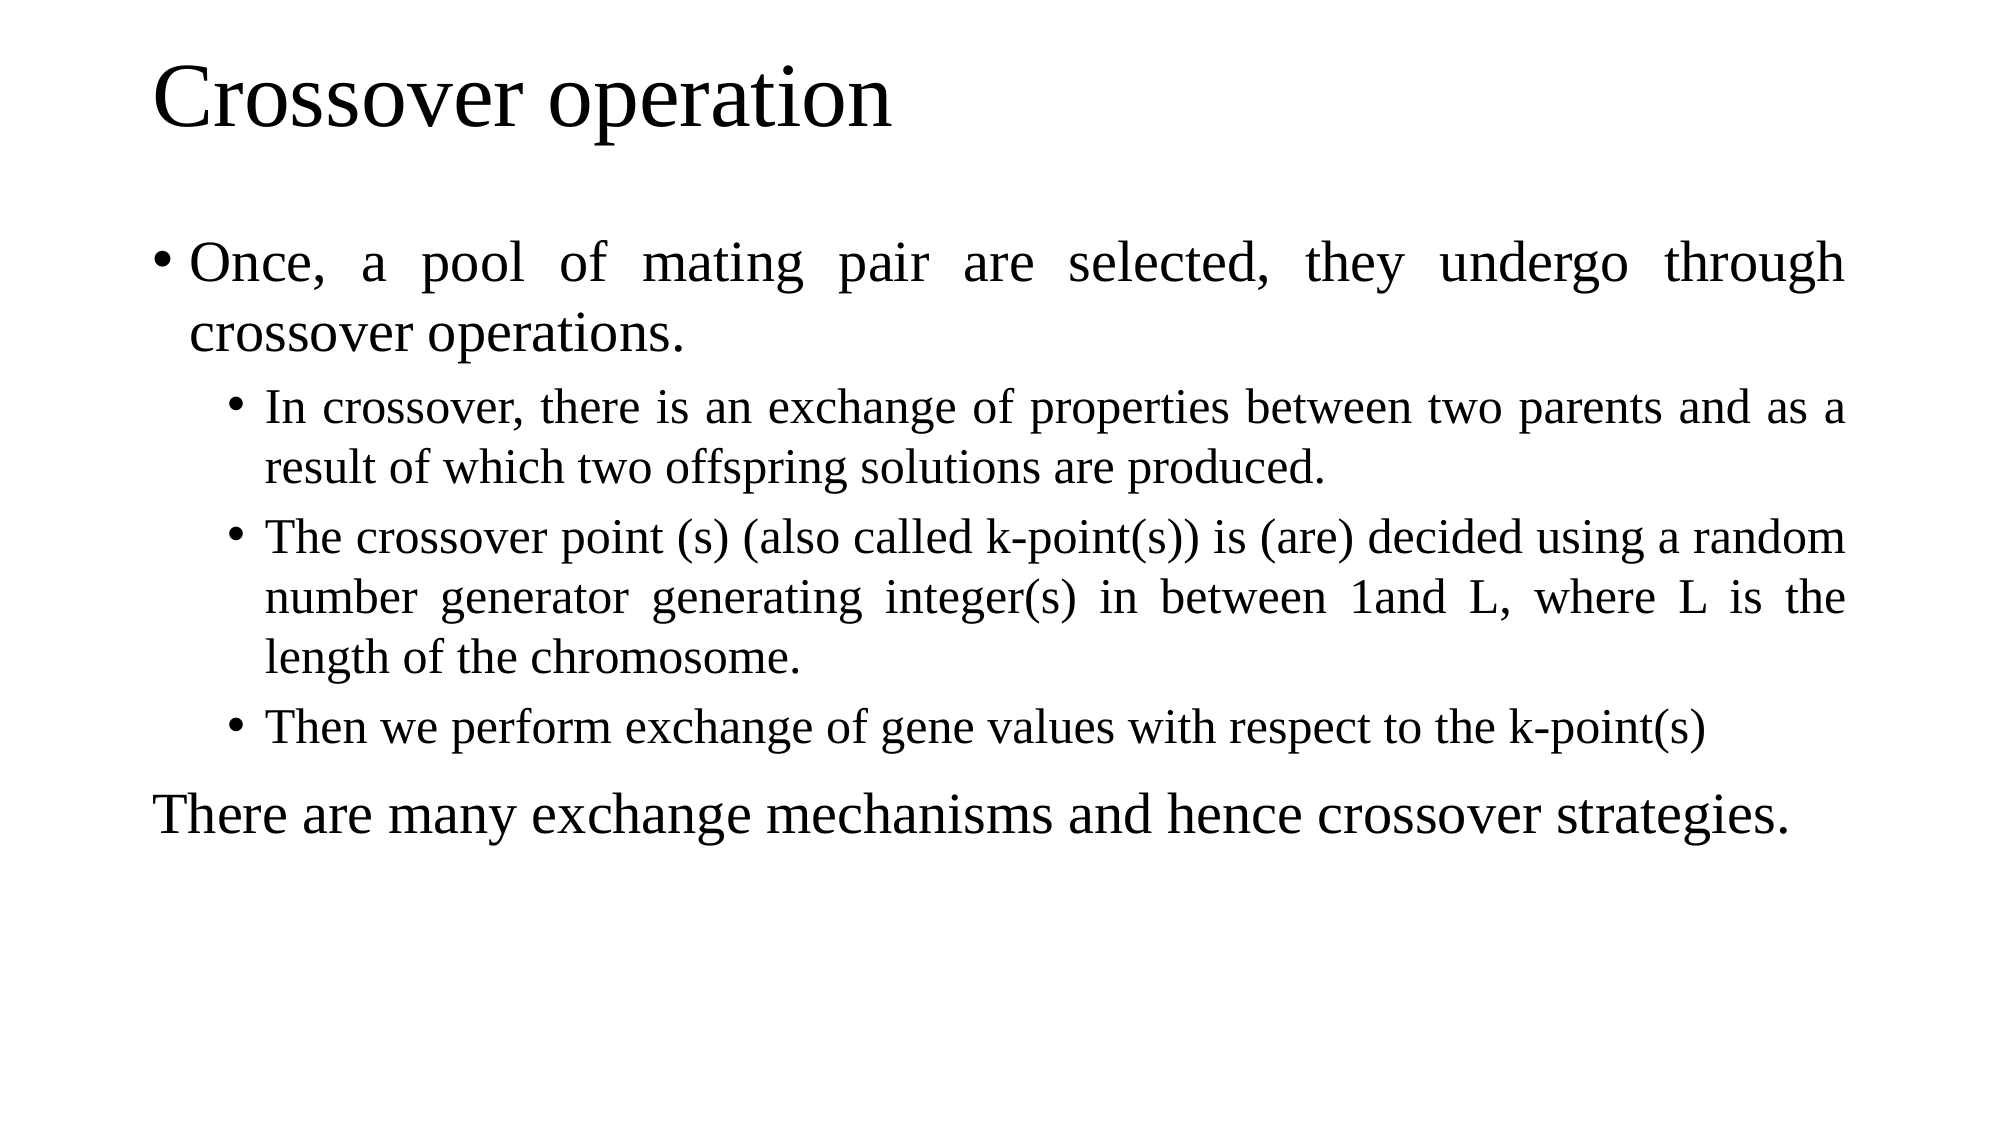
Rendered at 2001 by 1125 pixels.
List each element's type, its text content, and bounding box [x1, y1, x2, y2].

title Crossover operation [137, 27, 1863, 166]
list Once, a pool of mating pair are selected, they undergo through crossover operations. In crossover, there is an exchange of properties between two parents and as a result of which two offspring solutions are produced. The crossover point (s) (also called k‐point(s)) is (are) decided using a random number generator generating integer(s) in between 1and L, where L is the length of the chromosome. Then we perform exchange of gene values with respect to the k‐point(s) There are many exchange mechanisms and hence crossover strategies. [137, 215, 1863, 1014]
